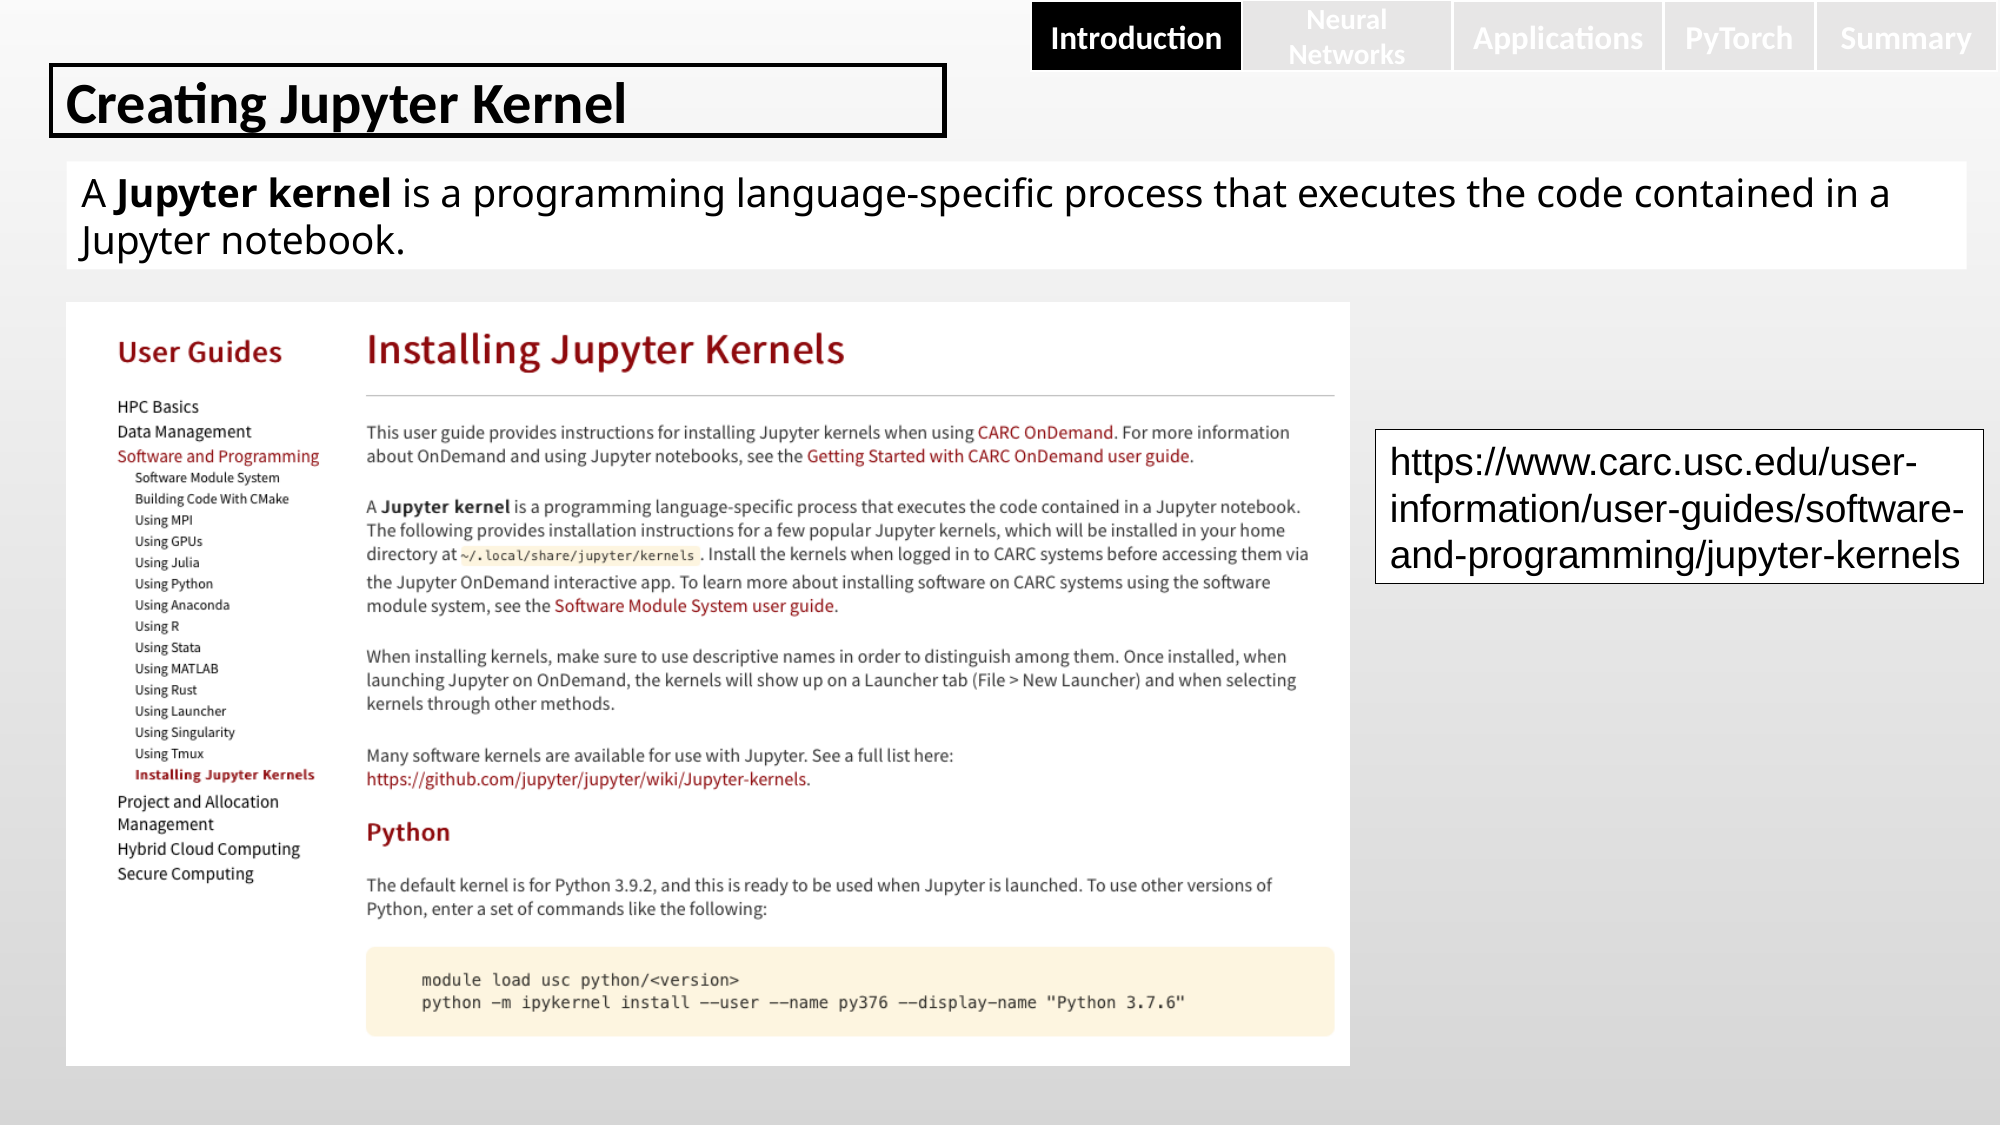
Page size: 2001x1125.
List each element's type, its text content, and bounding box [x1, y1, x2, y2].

text_box Creating Jupyter Kernel [51, 65, 945, 136]
picture [66, 302, 1351, 1066]
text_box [1030, 0, 1998, 72]
text_box A Jupyter kernel is a programming language-specific process that executes the code contained in a Jupyter notebook. [66, 161, 1967, 270]
text_box https://www.carc.usc.edu/user-information/user-guides/software-and-programming/jupyter-kernels [1375, 429, 1984, 584]
